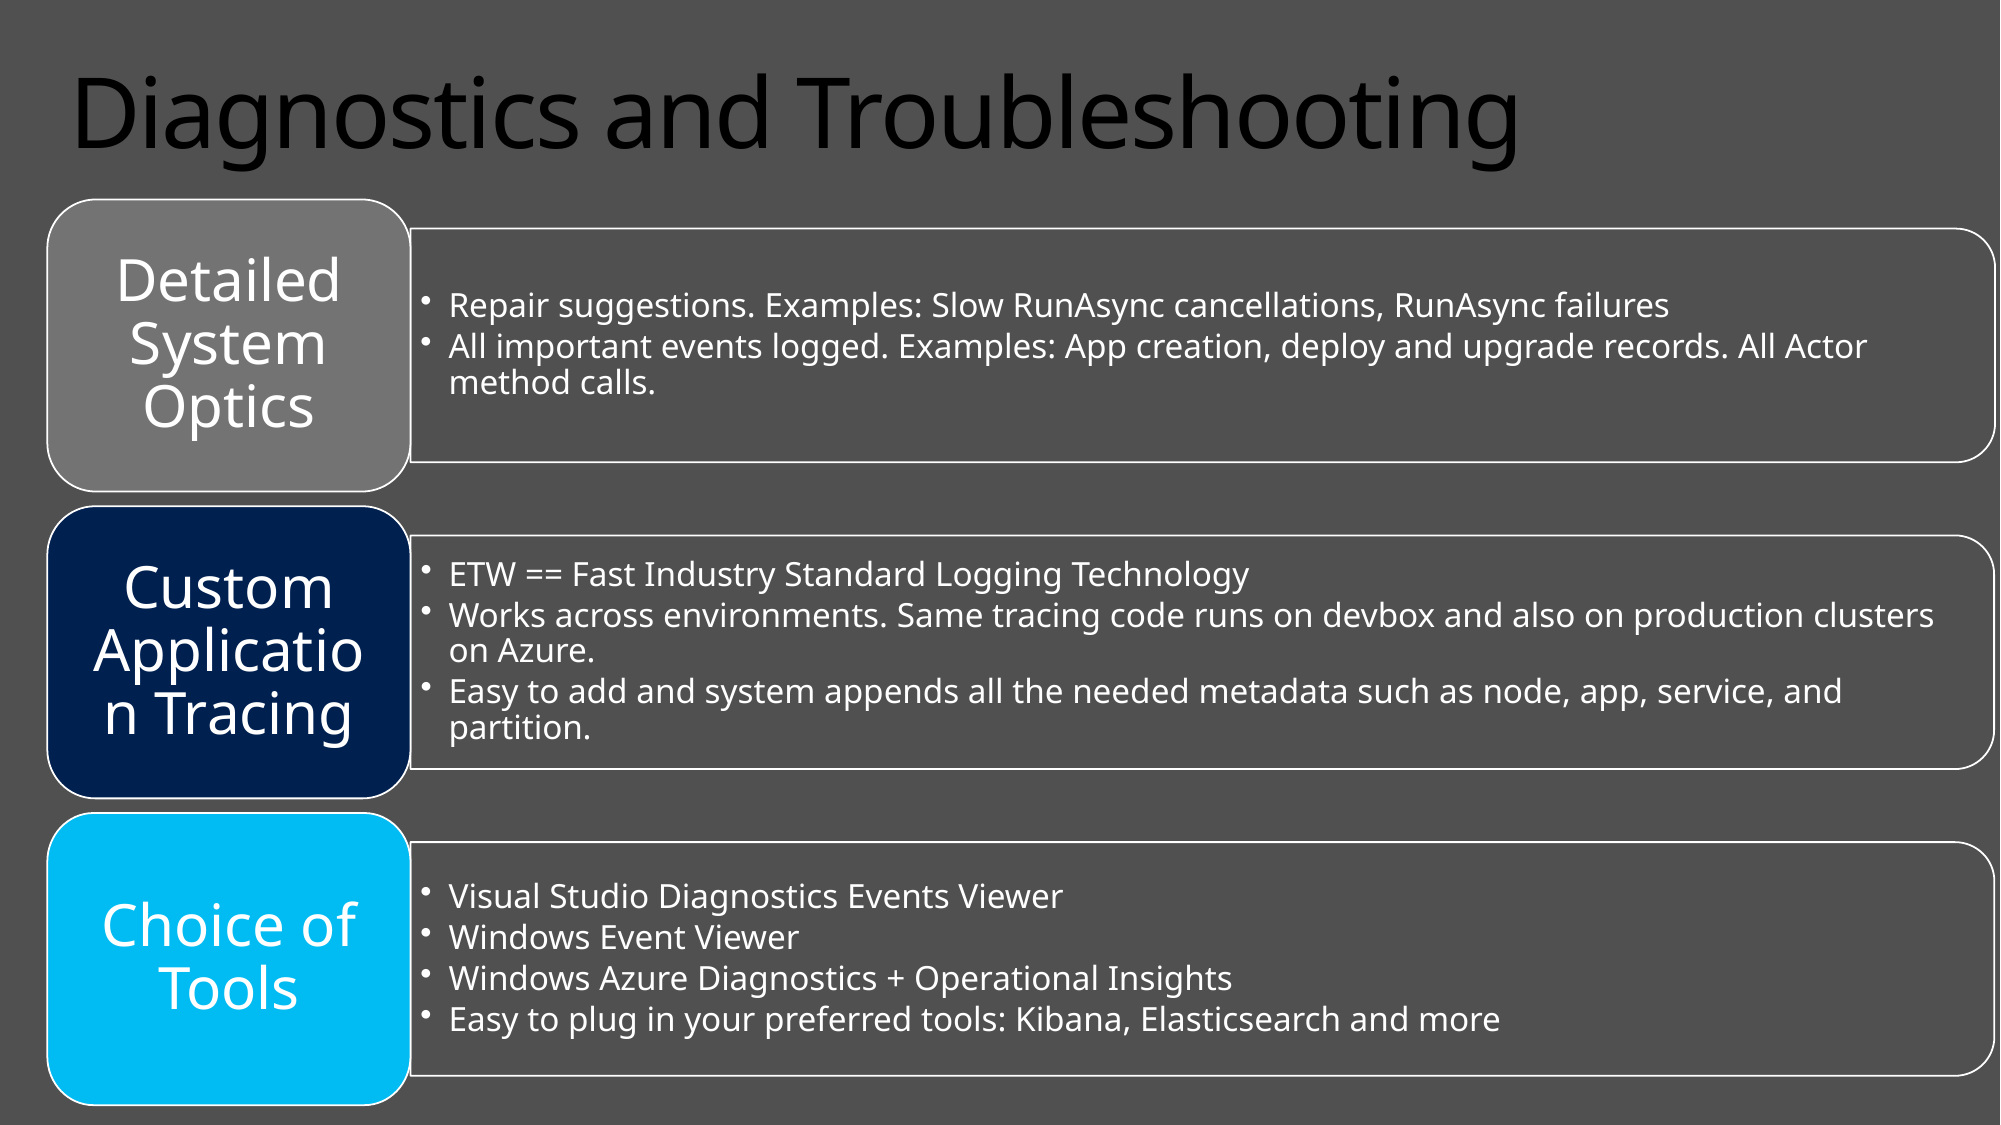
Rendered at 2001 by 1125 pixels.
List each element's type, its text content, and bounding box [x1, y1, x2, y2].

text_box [47, 505, 1995, 799]
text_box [47, 199, 1996, 492]
title Diagnostics and Troubleshooting [45, 48, 1996, 199]
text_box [47, 812, 1995, 1106]
